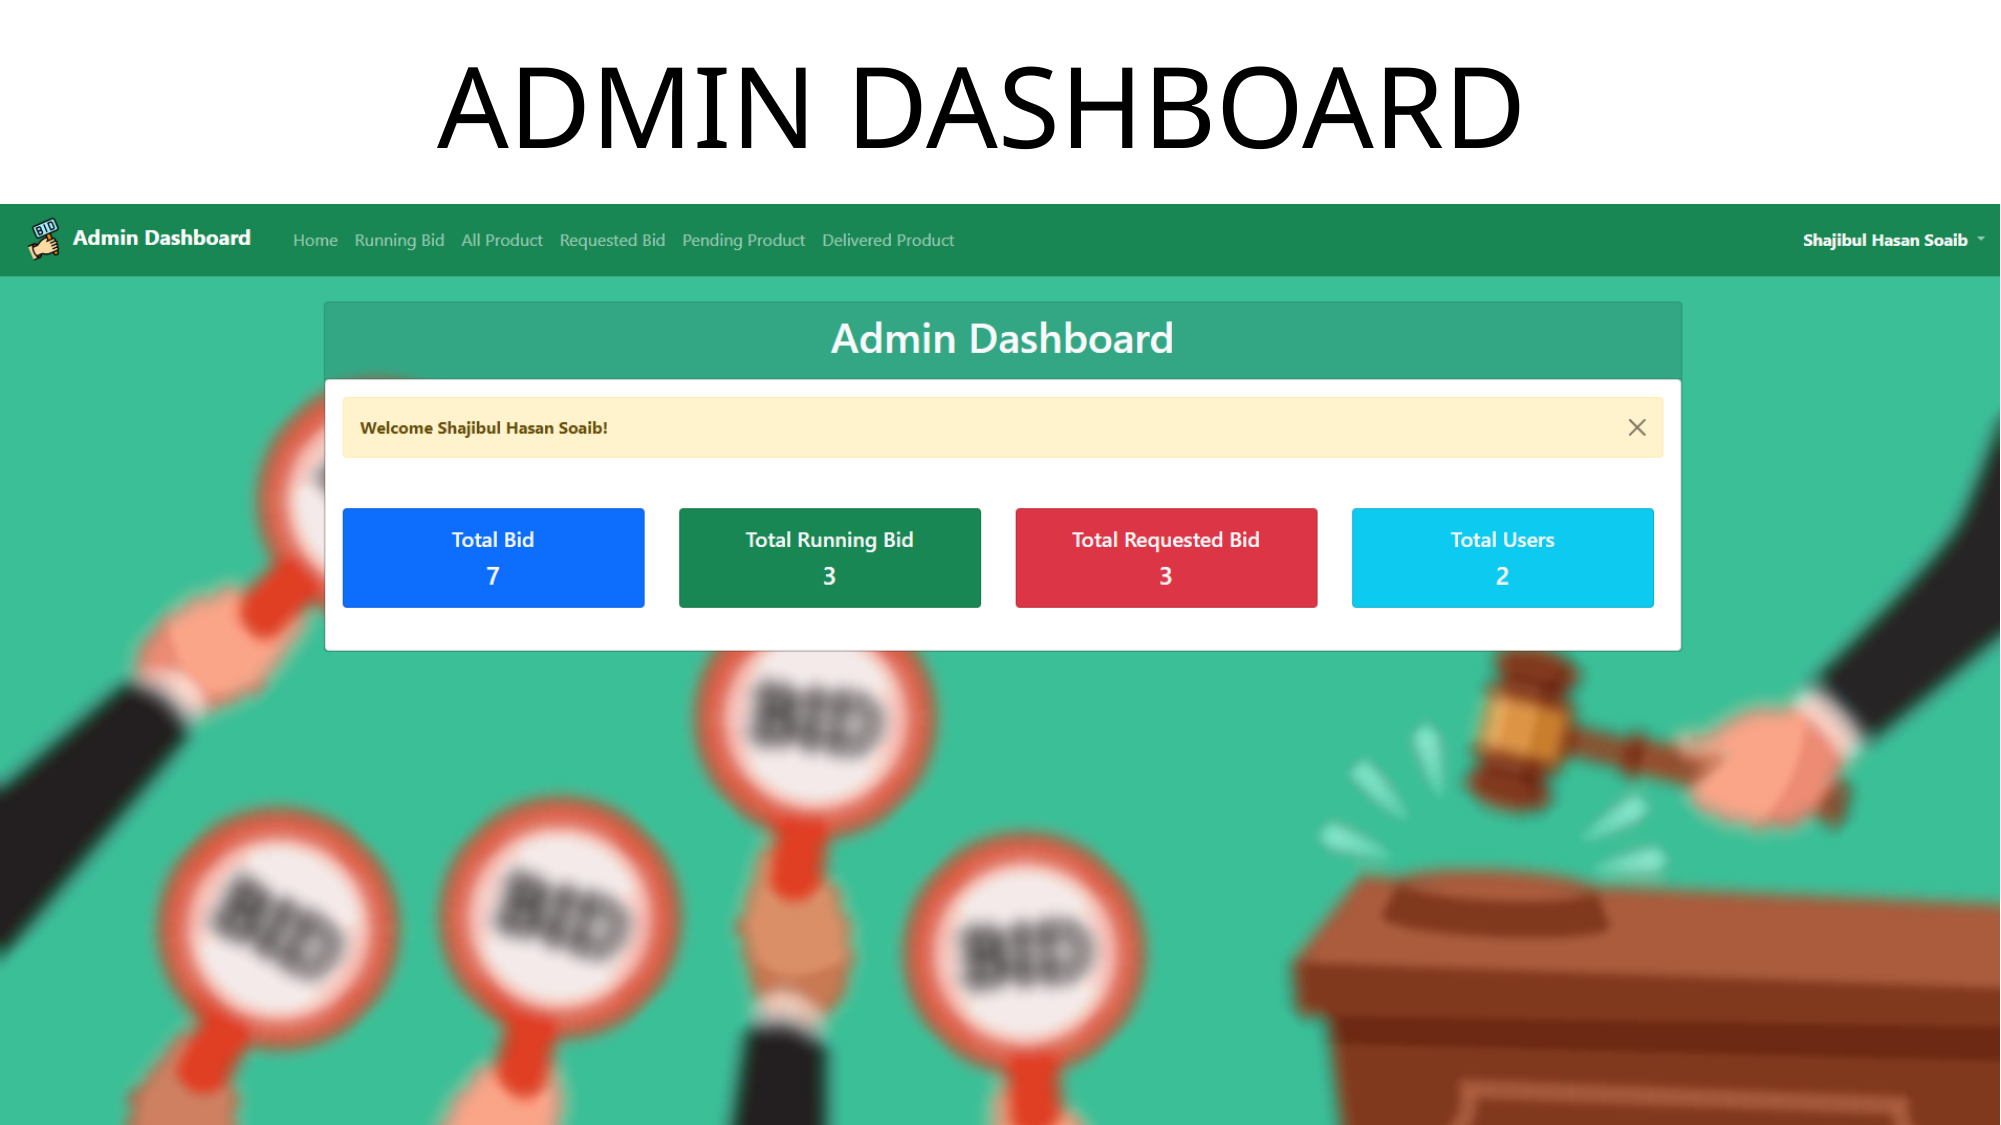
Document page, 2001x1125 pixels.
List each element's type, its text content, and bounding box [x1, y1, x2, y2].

picture [0, 205, 1998, 1123]
title Admin dashboard [157, 19, 1808, 204]
